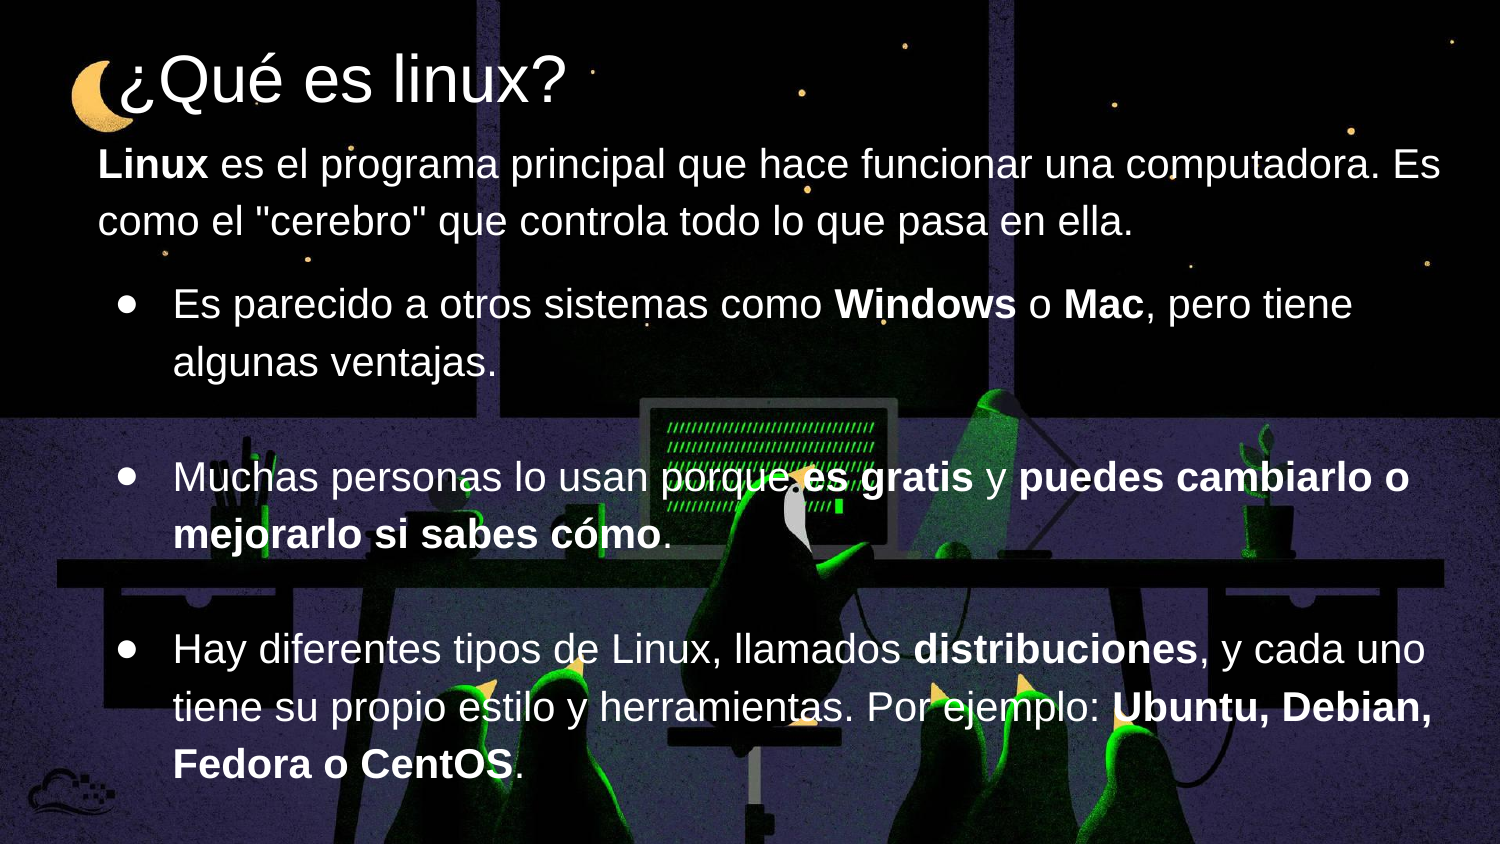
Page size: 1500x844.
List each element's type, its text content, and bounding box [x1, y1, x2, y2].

list Linux es el programa principal que hace funcionar una computadora. Es como el "cerebro" que controla todo lo que pasa en ella. Es parecido a otros sistemas como Windows o Mac, pero tiene algunas ventajas. Muchas personas lo usan porque es gratis y puedes cambiarlo o mejorarlo si sabes cómo. Hay diferentes tipos de Linux, llamados distribuciones, y cada uno tiene su propio estilo y herramientas. Por ejemplo: Ubuntu, Debian, Fedora o CentOS. [82, 114, 1481, 675]
title ¿Qué es linux? [102, 20, 1500, 115]
picture [0, 0, 1500, 844]
